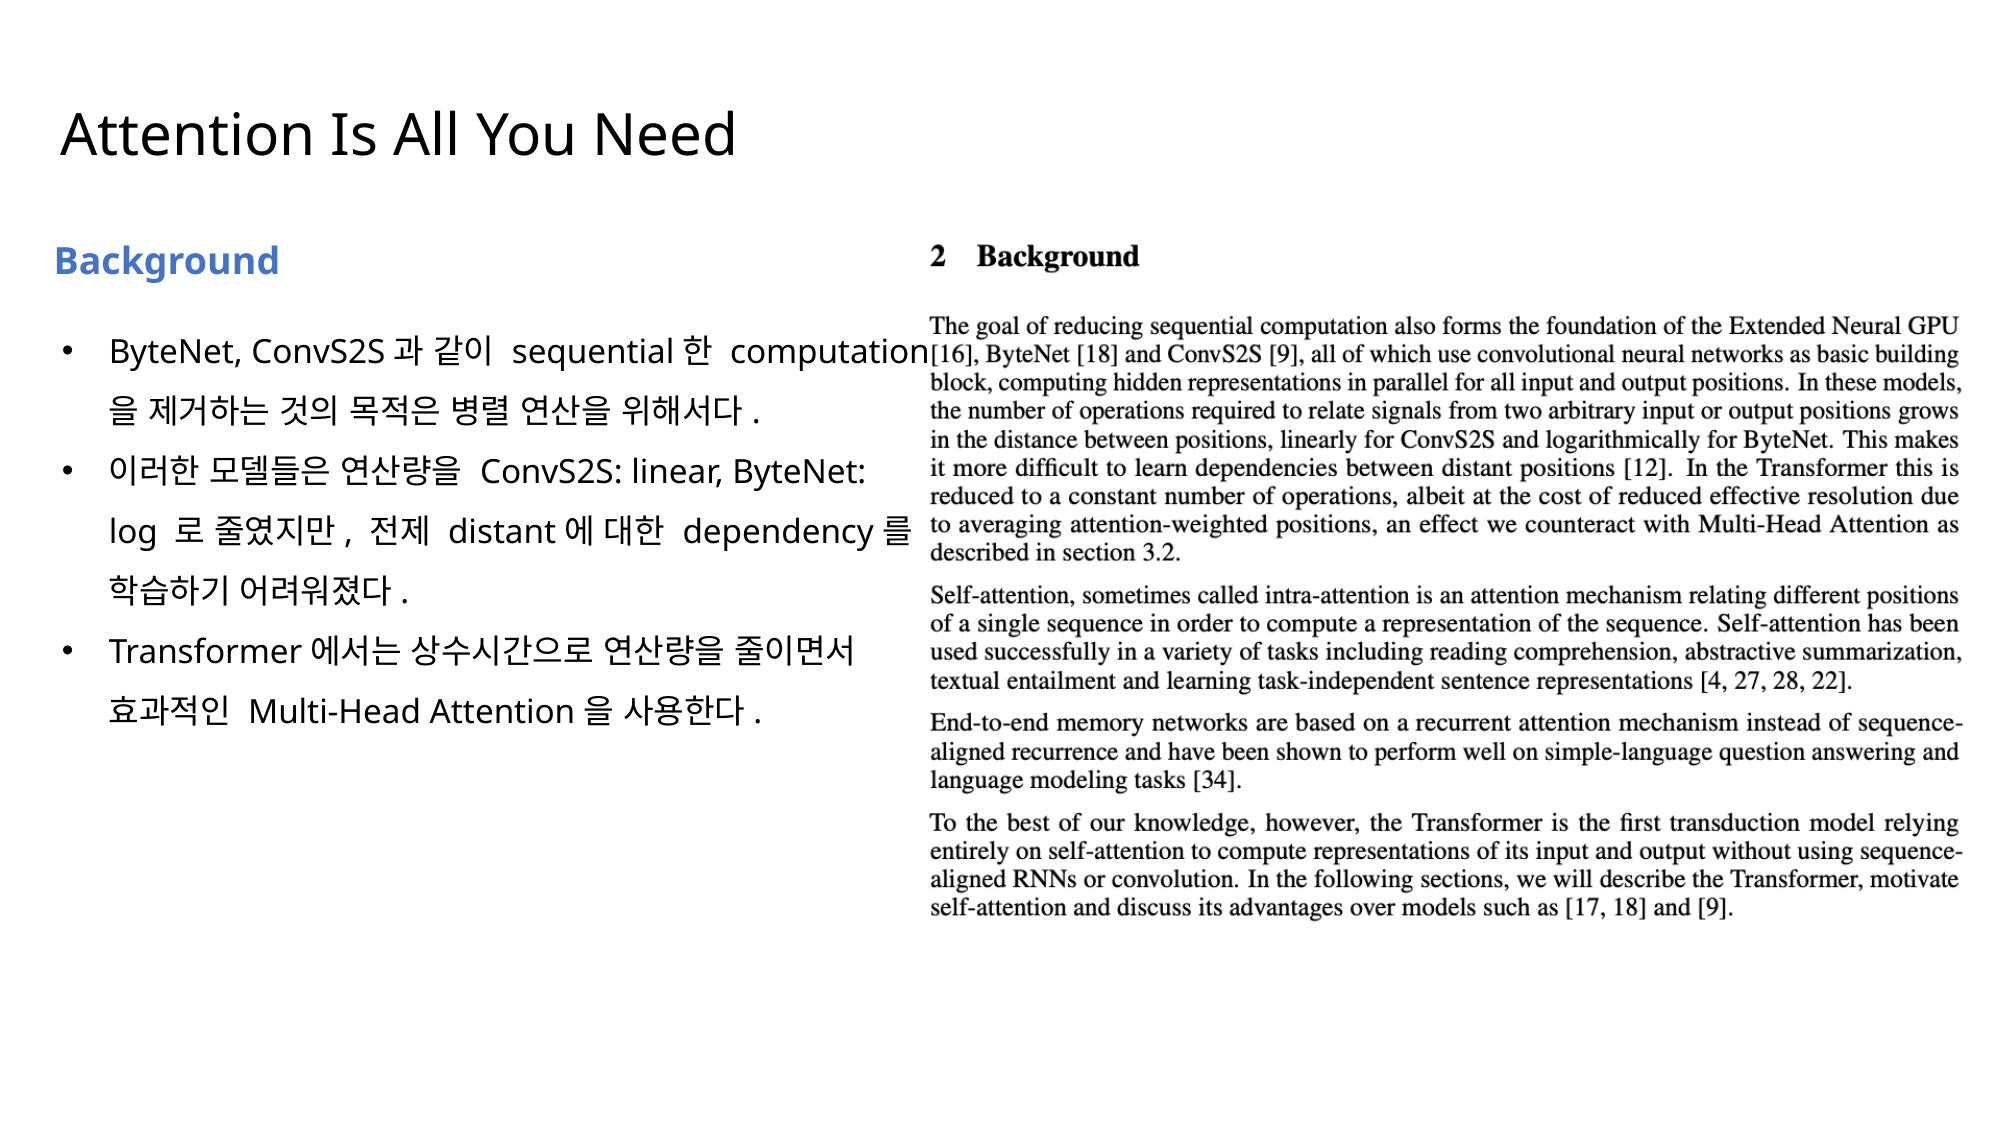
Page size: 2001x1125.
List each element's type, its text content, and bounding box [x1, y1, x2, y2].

picture [922, 237, 1971, 930]
text_box ByteNet, ConvS2S과 같이 sequential한 computation 을 제거하는 것의 목적은 병렬 연산을 위해서다. 이러한 모델들은 연산량을 ConvS2S: linear, ByteNet: log 로 줄였지만, 전제 distant에 대한 dependency를 학습하기 어려워졌다. Transformer에서는 상수시간으로 연산량을 줄이면서 효과적인 Multi-Head Attention을 사용한다. [47, 303, 922, 738]
text_box Background [38, 207, 296, 290]
text_box Attention Is All You Need [45, 89, 754, 175]
